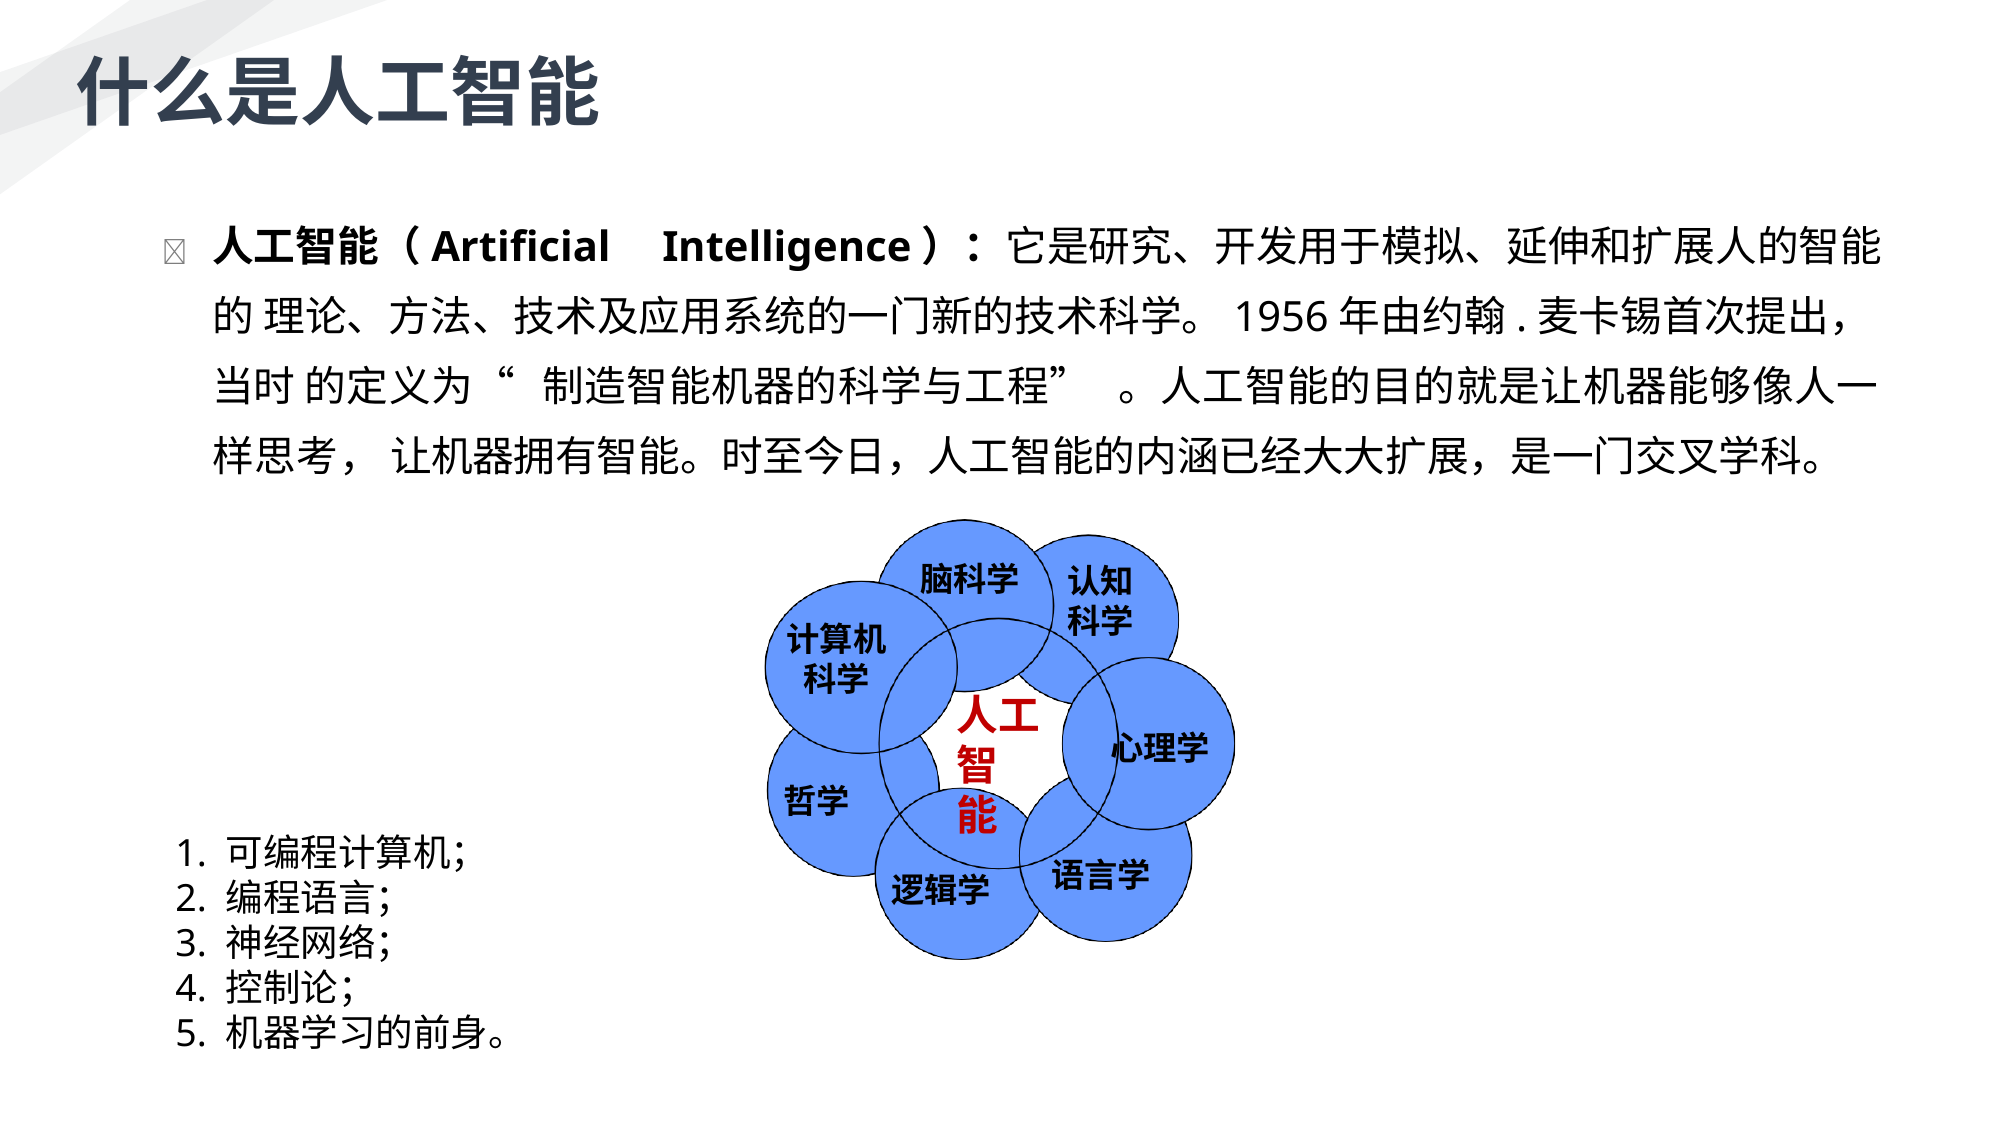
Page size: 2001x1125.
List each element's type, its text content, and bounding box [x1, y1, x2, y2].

text_box 脑科学 [918, 558, 1023, 601]
text_box  人工智能（Artificial Intelligence）：它是研究、开发用于模拟、延伸和扩展人的智能的 理论、方法、技术及应用系统的一门新的技术科学。1956年由约翰.麦卡锡首次提出，当时 的定义为“制造智能机器的科学与工程”。人工智能的目的就是让机器能够像人一样思考， 让机器拥有智能。时至今日，人工智能的内涵已经大大扩展，是一门交叉学科。 [160, 199, 1913, 480]
text_box 心理学 [1107, 727, 1213, 770]
list 什么是人工智能 [61, 37, 920, 132]
text_box 1. 可编程计算机； 2. 编程语言； 3. 神经网络； 4. 控制论； 5. 机器学习的前身。 [160, 821, 726, 1062]
text_box [764, 519, 1236, 960]
text_box 计算机 科学 [784, 618, 889, 701]
text_box 人工 智能 [954, 688, 1042, 791]
text_box 语言学 [1048, 854, 1154, 897]
text_box 认知 科学 [1065, 560, 1137, 643]
text_box 哲学 [781, 779, 853, 822]
text_box 逻辑学 [888, 869, 994, 912]
